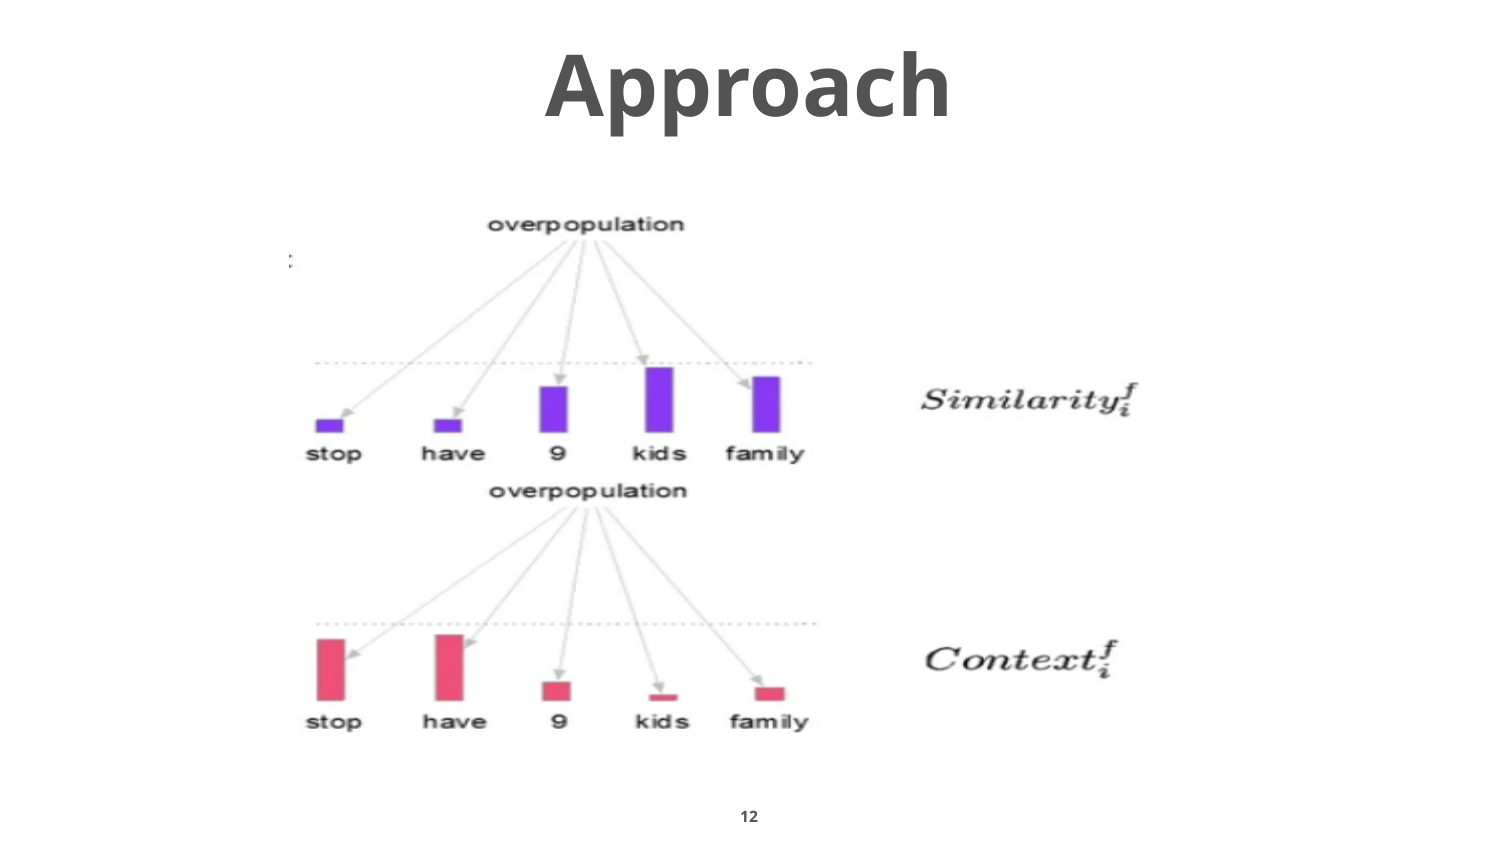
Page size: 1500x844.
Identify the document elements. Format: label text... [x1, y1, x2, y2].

picture [289, 210, 1211, 777]
slide_number 12 [730, 800, 769, 834]
title Approach [41, 0, 1459, 166]
